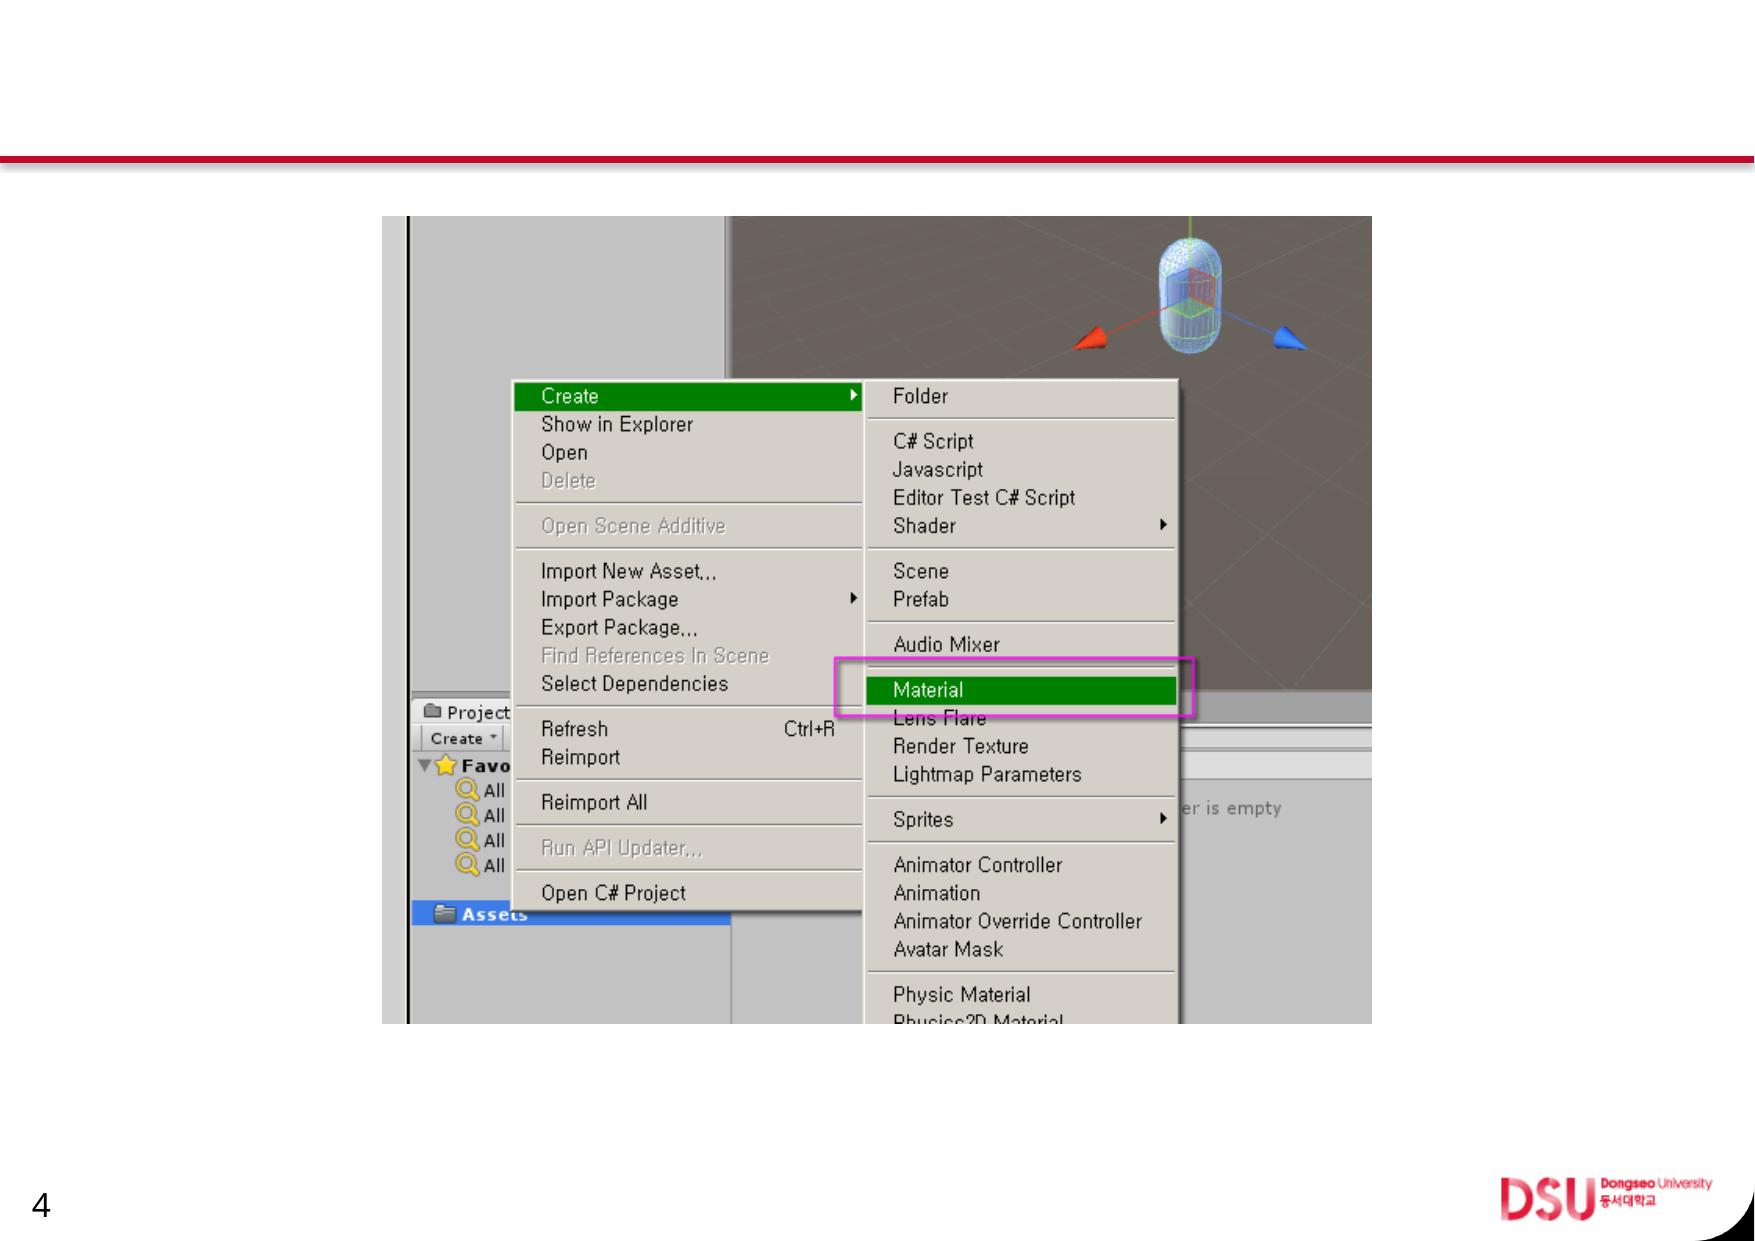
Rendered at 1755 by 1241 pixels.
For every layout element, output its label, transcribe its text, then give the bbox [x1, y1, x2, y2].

picture [382, 215, 1372, 1025]
slide_number 4 [14, 1175, 181, 1228]
picture [1500, 1175, 1755, 1241]
